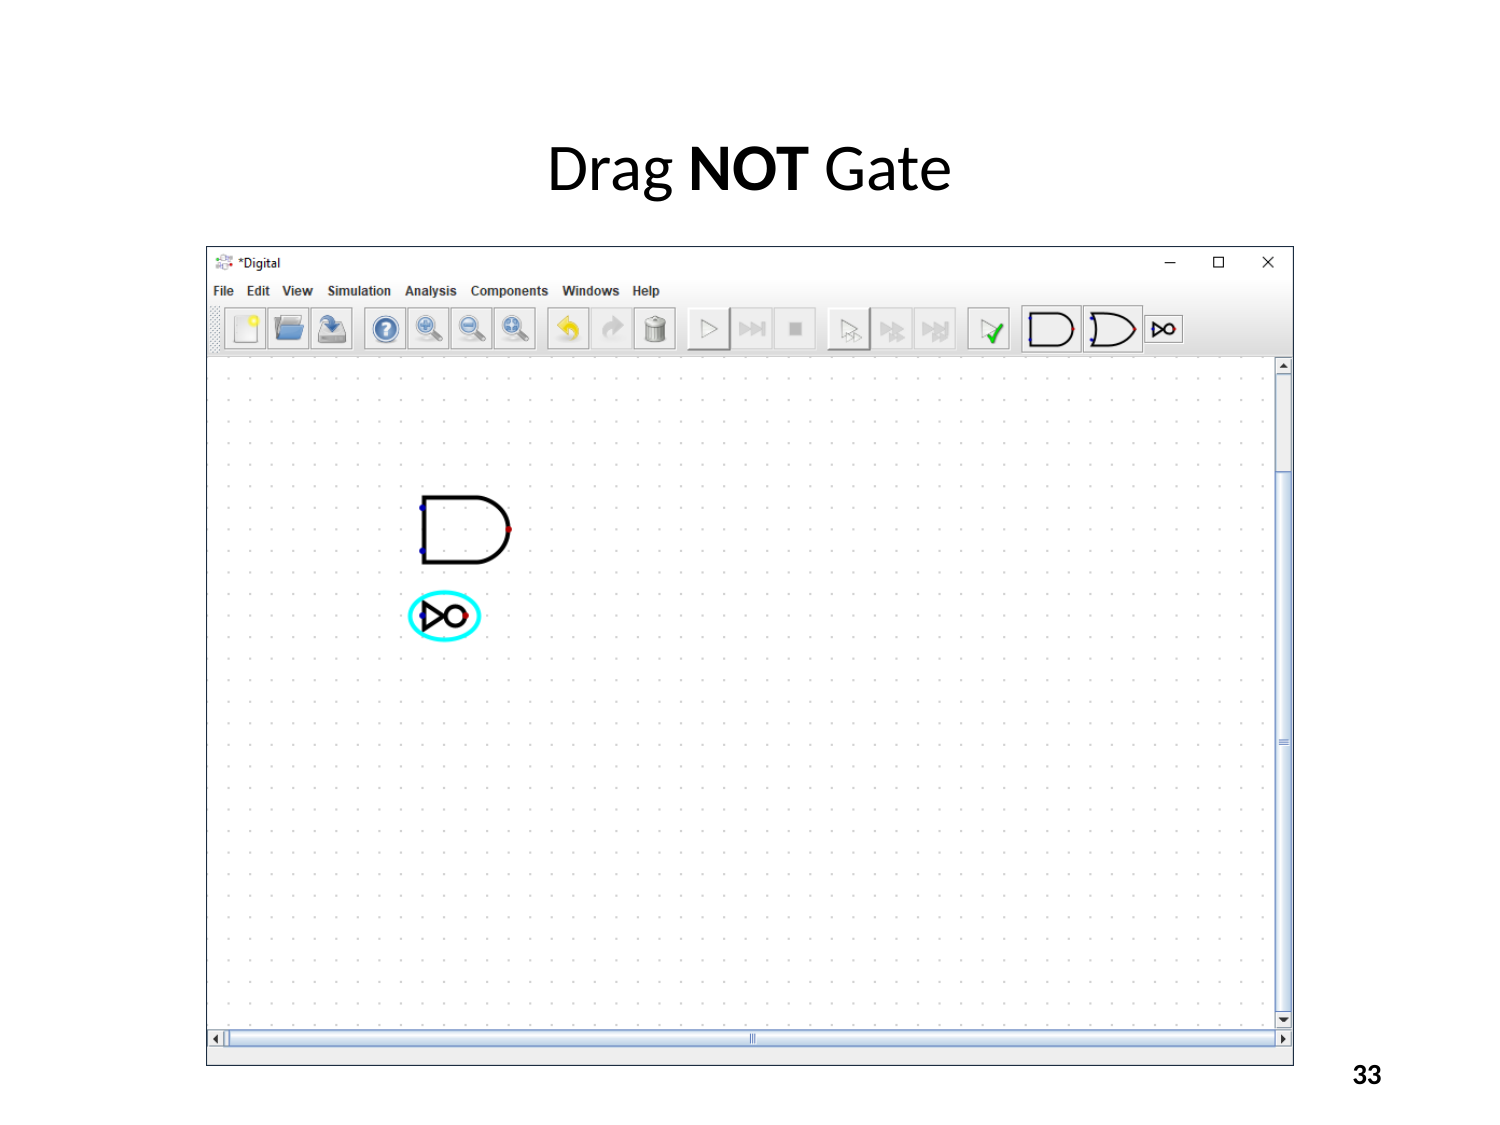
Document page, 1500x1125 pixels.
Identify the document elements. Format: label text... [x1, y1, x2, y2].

slide_number 33 [1059, 1042, 1397, 1103]
title Drag NOT Gate [103, 59, 1397, 278]
picture [206, 246, 1294, 1066]
